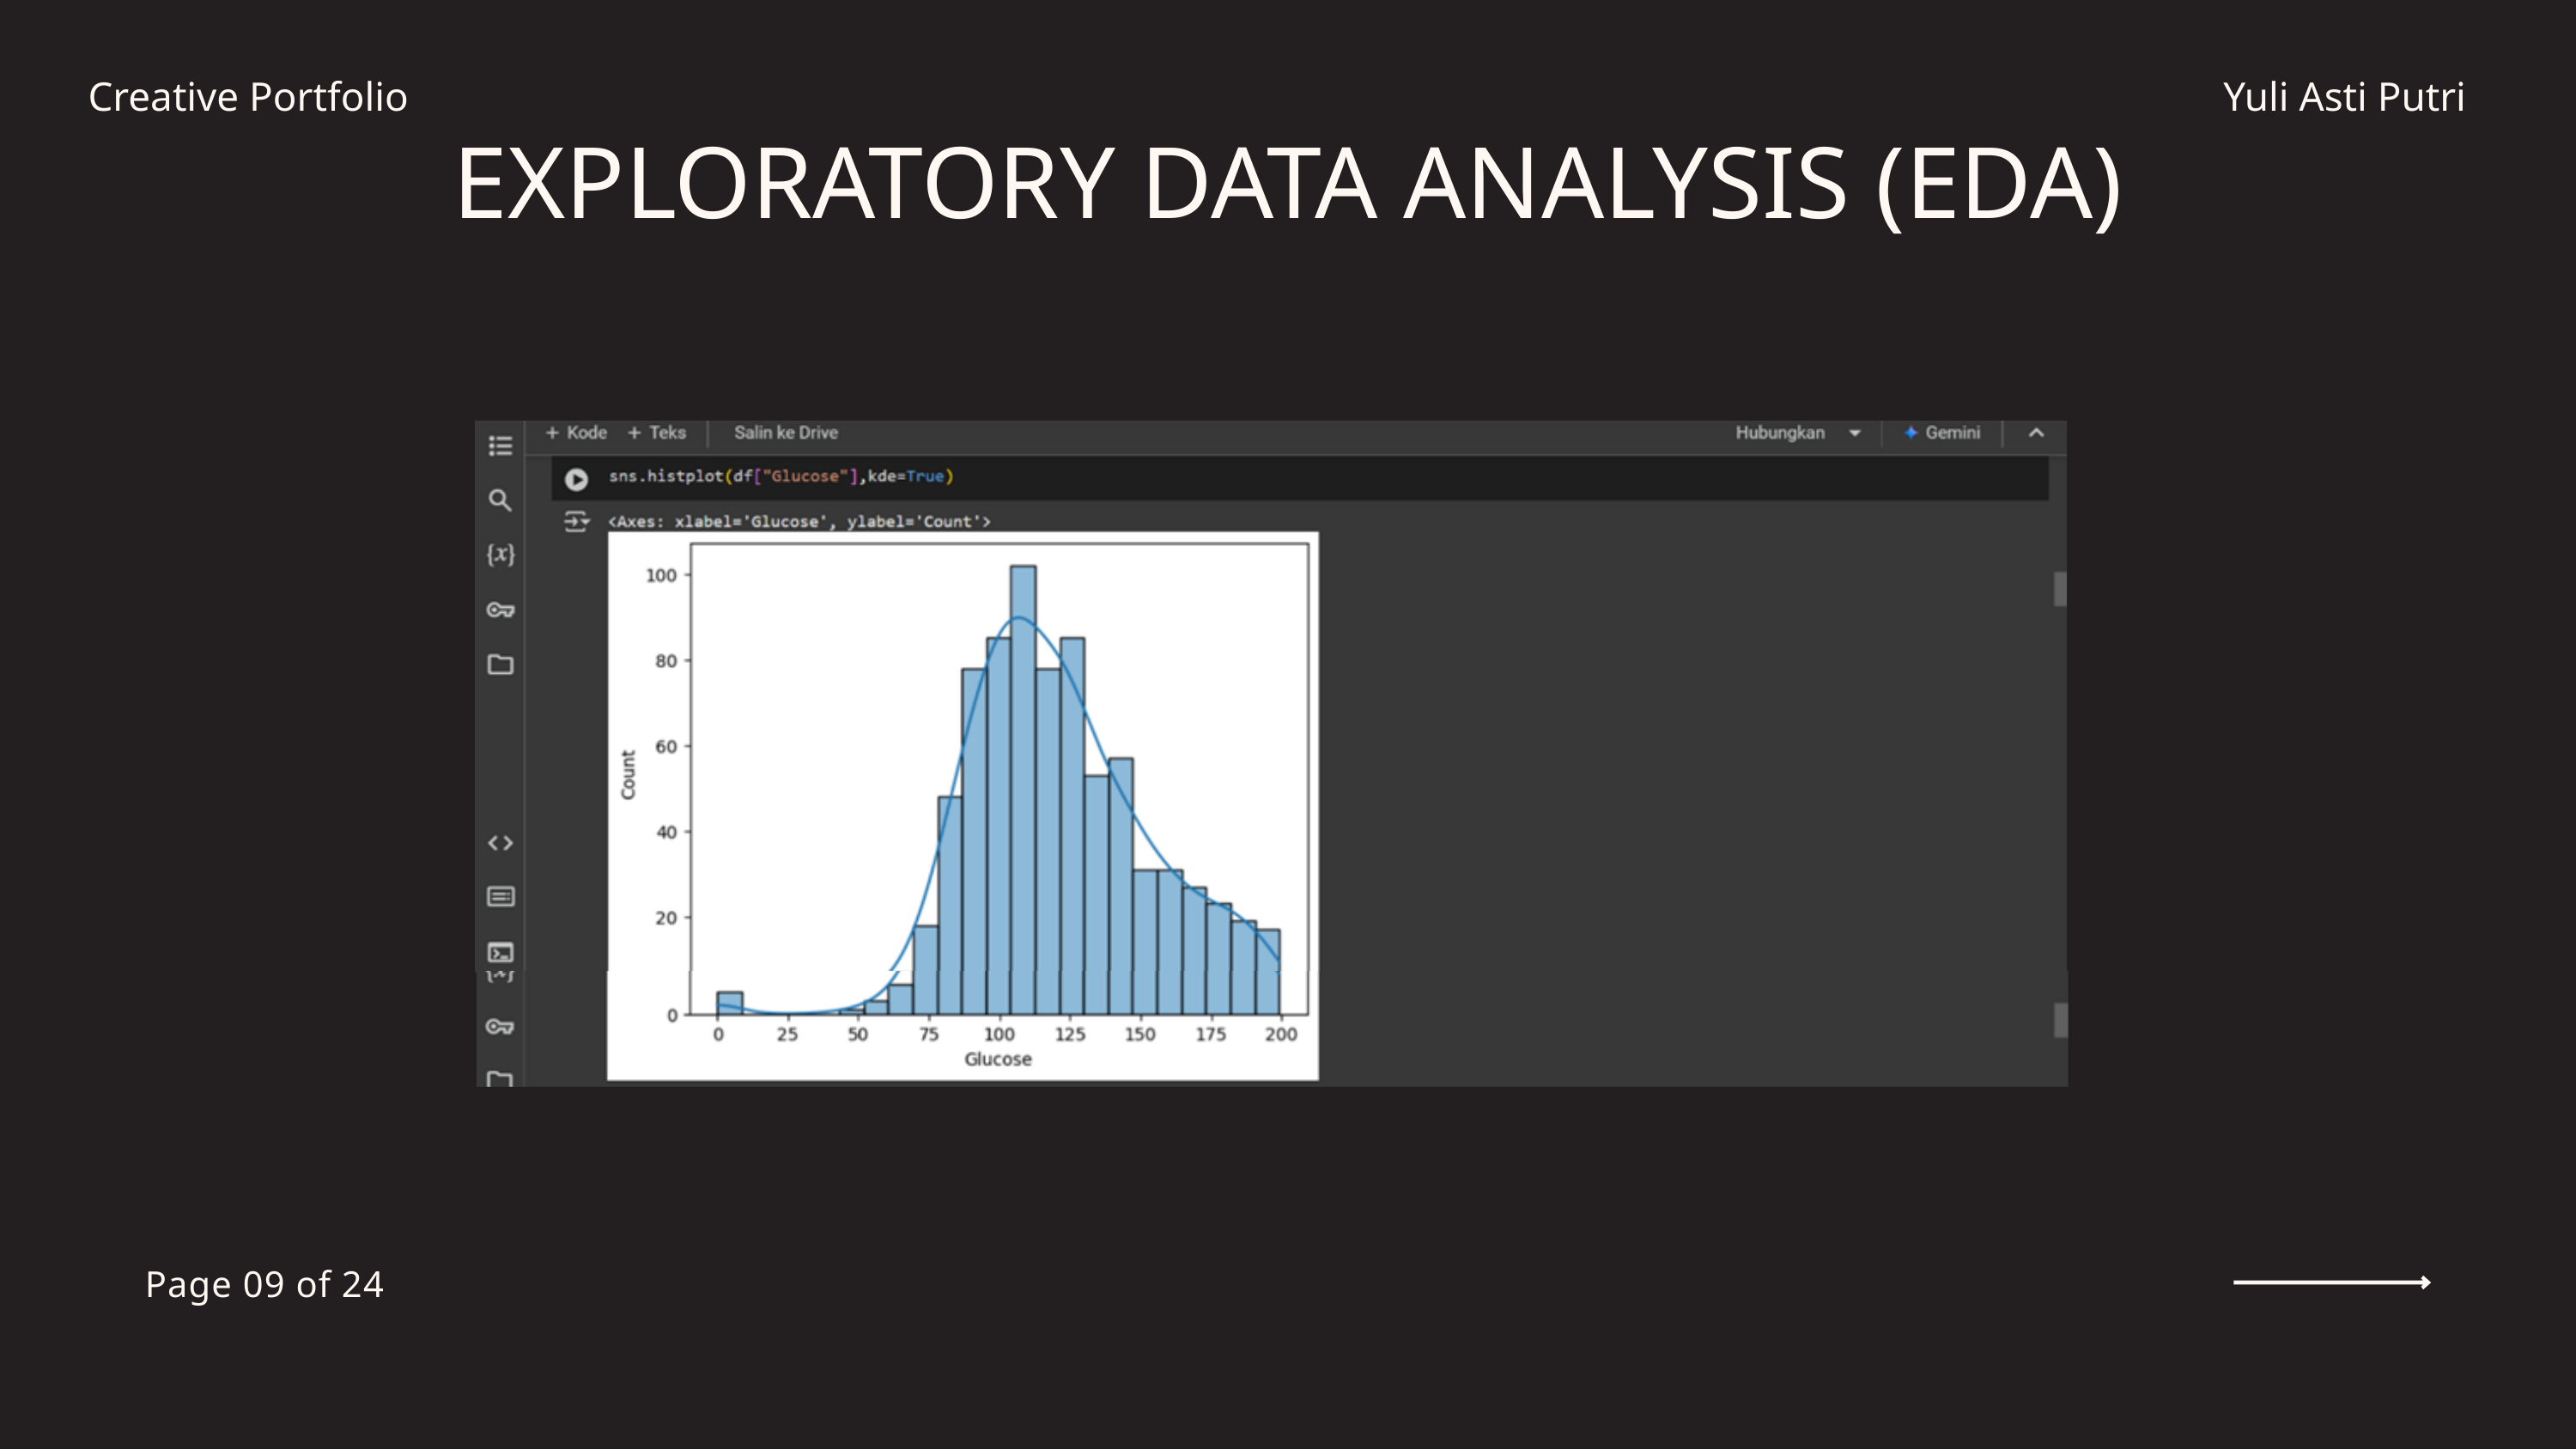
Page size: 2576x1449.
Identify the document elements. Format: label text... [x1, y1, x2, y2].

text_box [476, 971, 2069, 1087]
text_box [475, 421, 2068, 973]
text_box Page 09 of 24 [144, 1254, 696, 1305]
text_box Creative Portfolio [88, 64, 862, 120]
text_box EXPLORATORY DATA ANALYSIS (EDA) [393, 110, 2182, 239]
text_box Yuli Asti Putri [1692, 64, 2467, 120]
